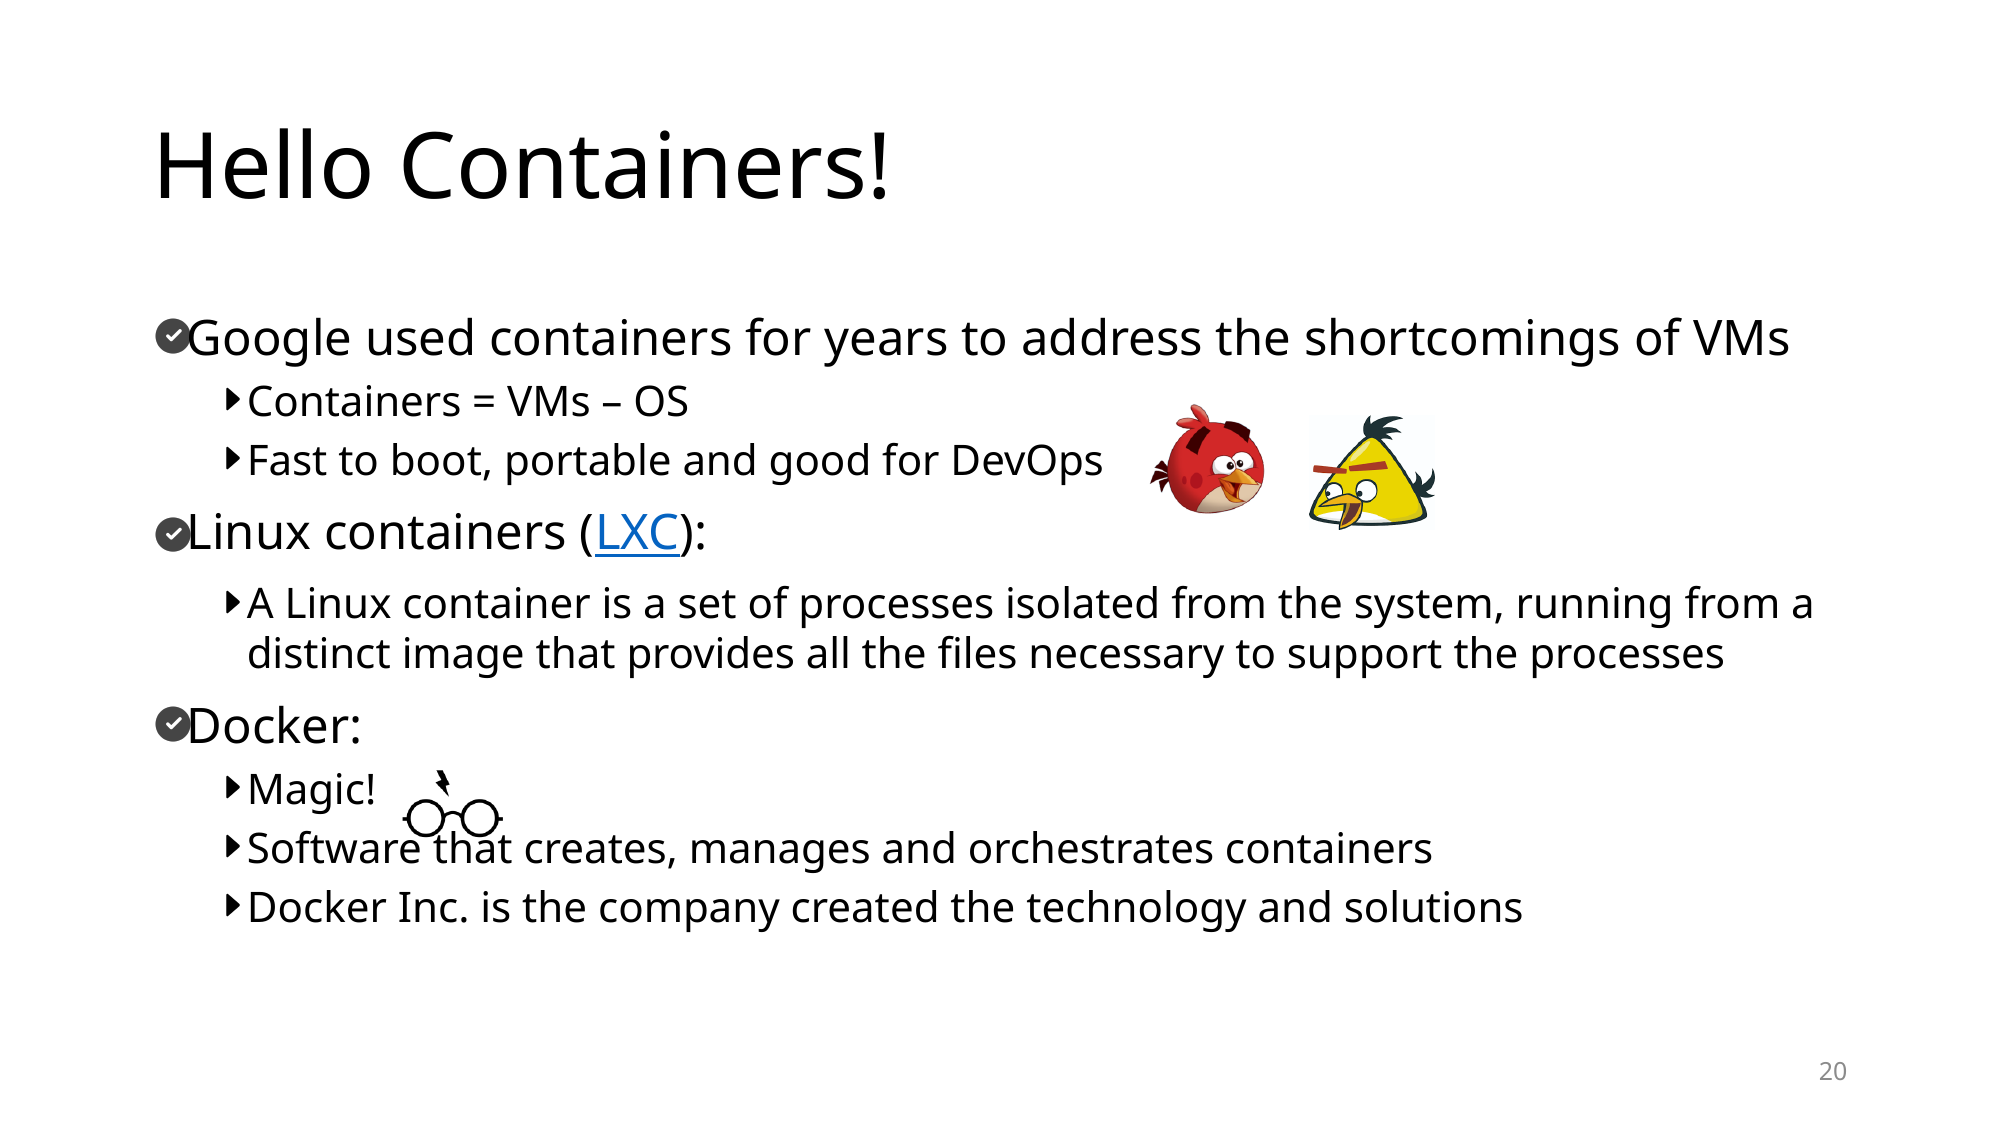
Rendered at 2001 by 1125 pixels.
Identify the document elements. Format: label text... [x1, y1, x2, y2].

picture [215, 381, 251, 417]
picture [1309, 415, 1435, 530]
picture [215, 887, 251, 923]
picture [215, 828, 251, 864]
title Hello Containers! [137, 59, 1863, 278]
picture [215, 769, 251, 805]
picture [152, 514, 194, 555]
picture [152, 703, 194, 745]
picture [152, 315, 194, 357]
picture [215, 584, 251, 620]
picture [215, 440, 251, 476]
picture [391, 742, 514, 865]
picture [1146, 401, 1268, 516]
slide_number 20 [1412, 1042, 1863, 1103]
list Google used containers for years to address the shortcomings of VMs Containers = VMs – OS Fast to boot, portable and good for DevOps Linux containers (LXC): A Linux container is a set of processes isolated from the system, running from a distinct image that provides all the files necessary to support the processes Docker: Magic! Software that creates, manages and orchestrates containers Docker Inc. is the company created the technology and solutions [137, 299, 1863, 1014]
